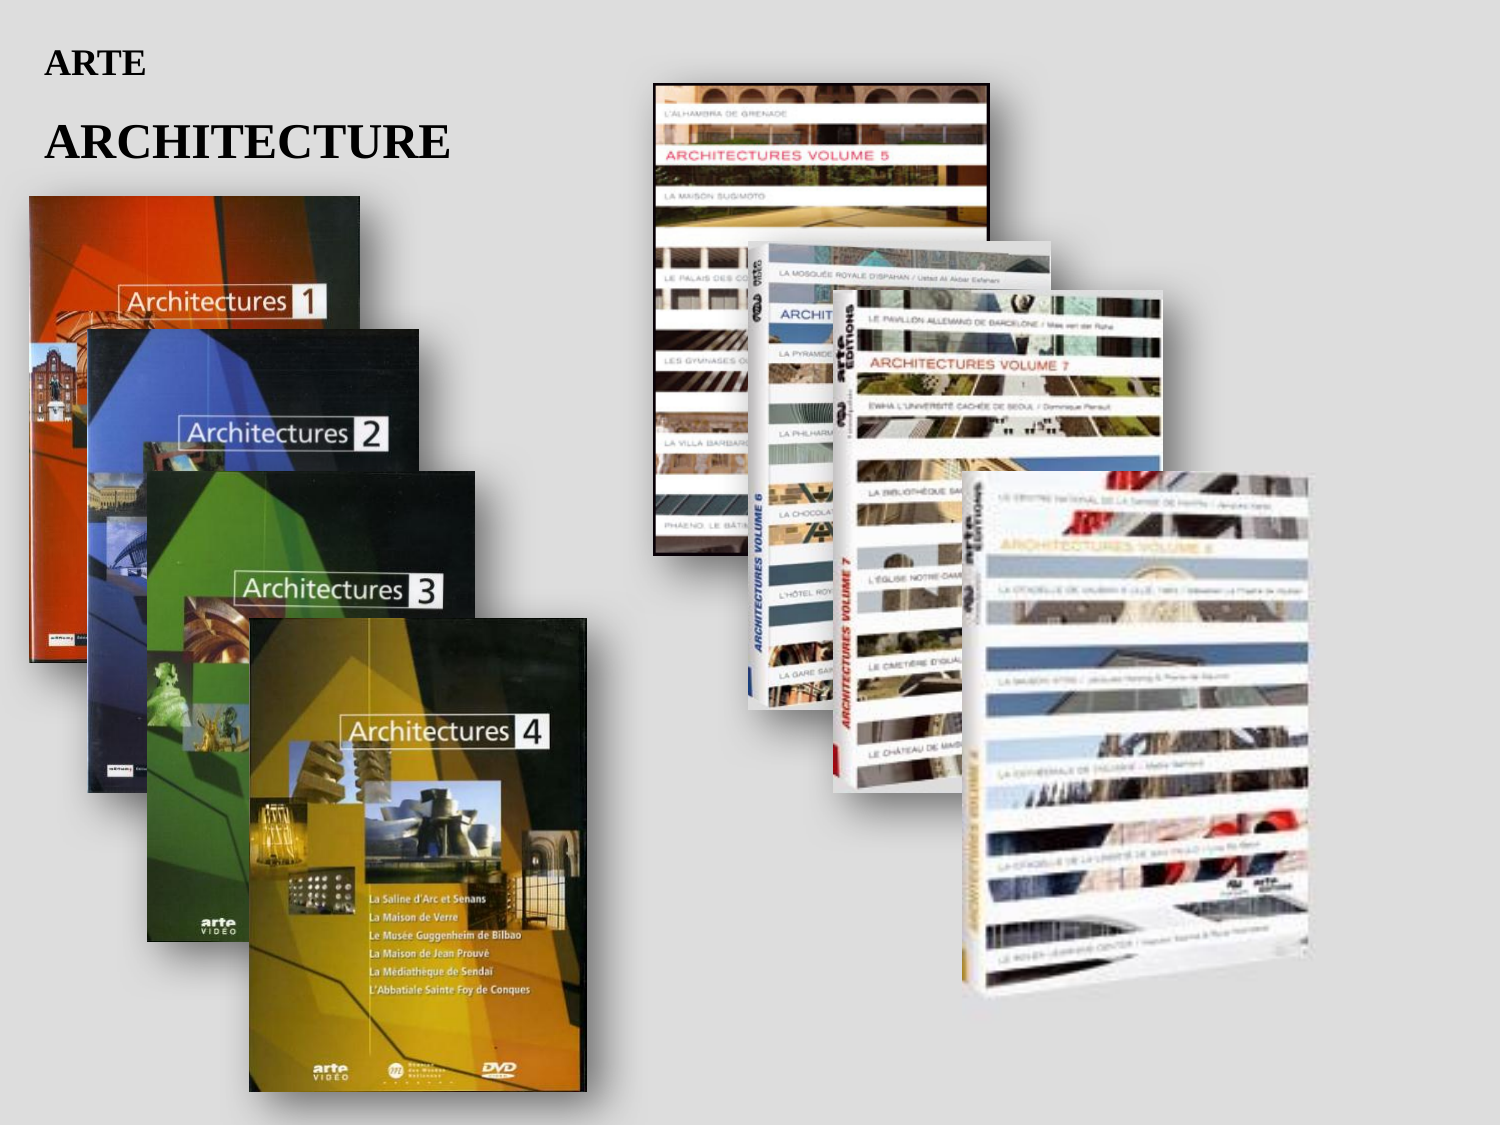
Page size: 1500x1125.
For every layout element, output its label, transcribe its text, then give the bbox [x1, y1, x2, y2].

picture [653, 83, 1353, 1028]
text_box ARTE ARCHITECTURE [29, 31, 821, 176]
picture [29, 196, 587, 1092]
